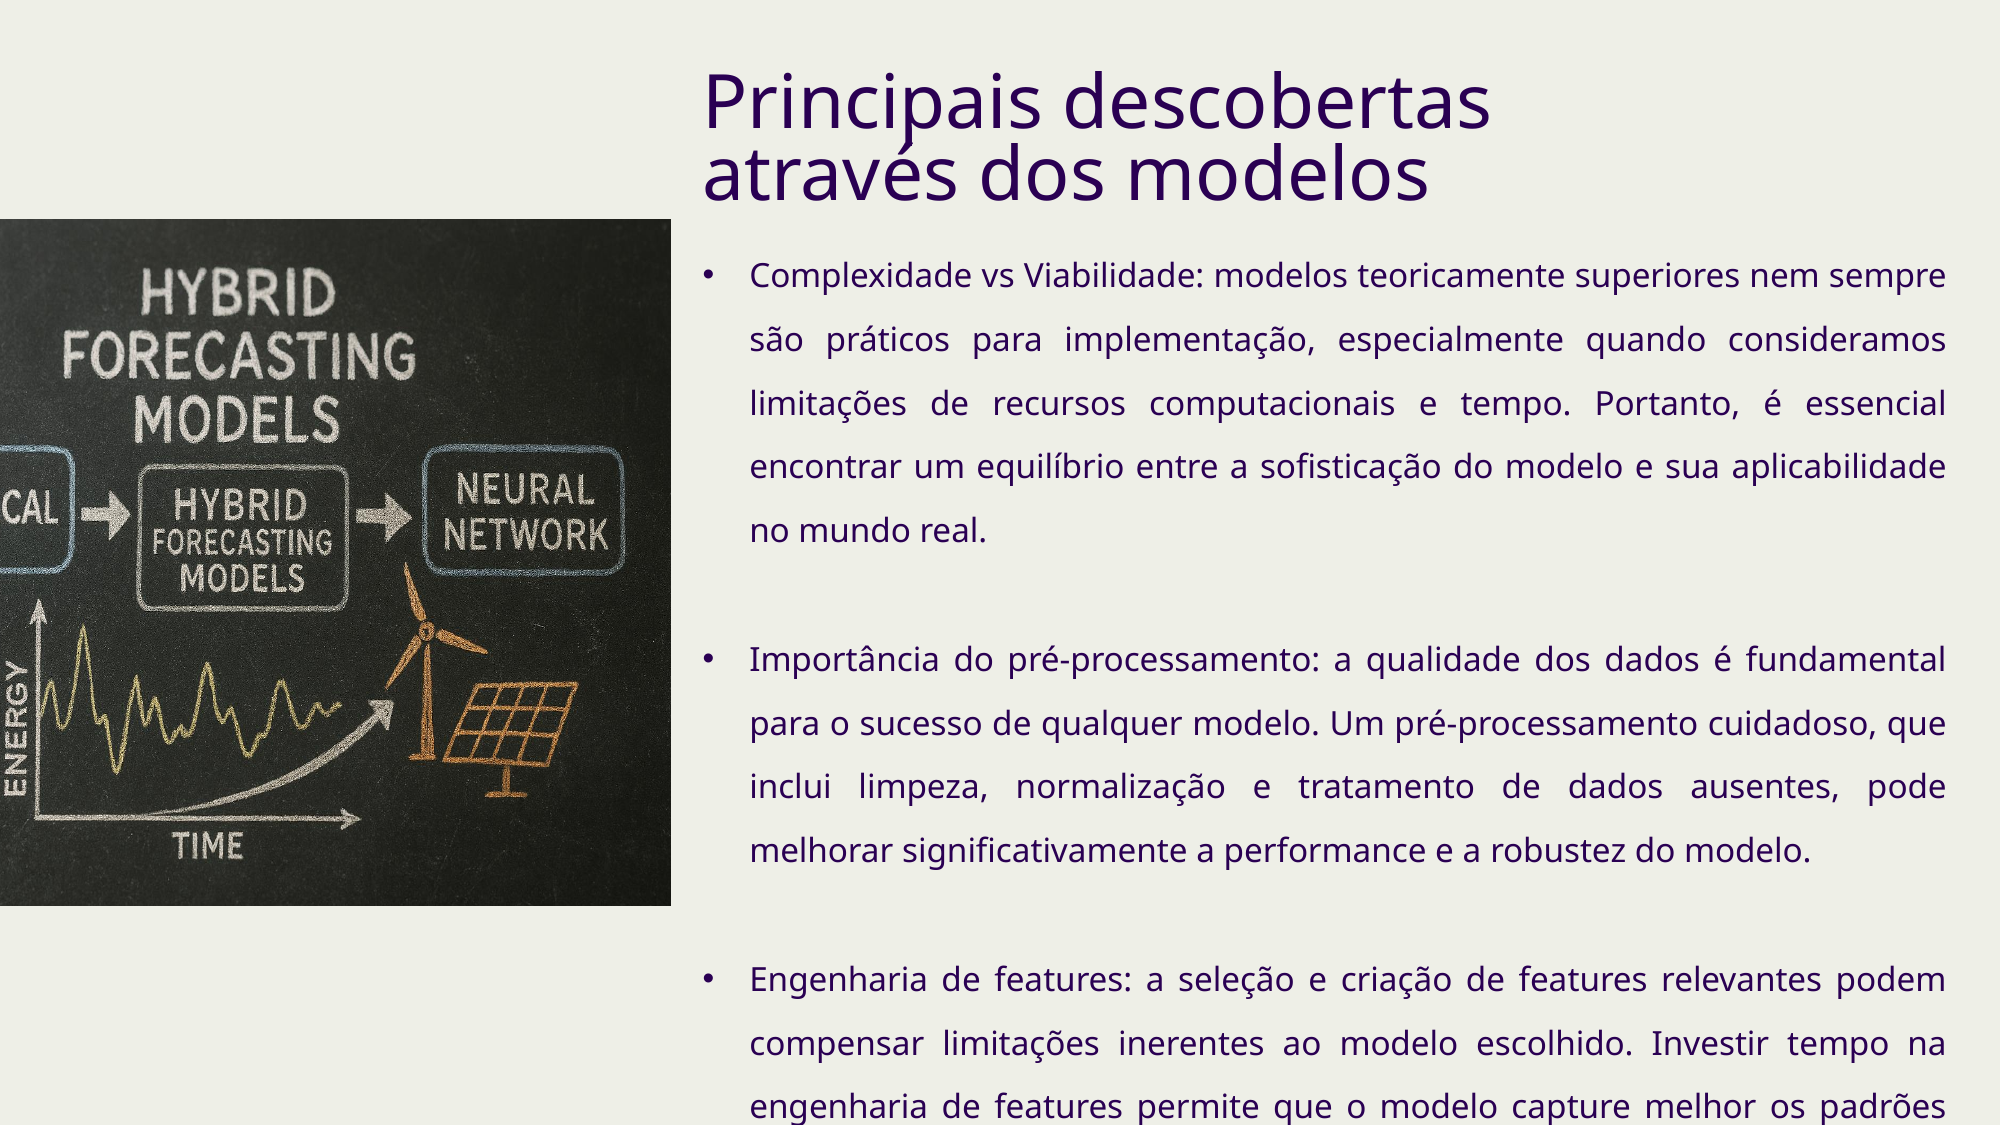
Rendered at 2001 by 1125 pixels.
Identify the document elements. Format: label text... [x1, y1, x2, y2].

list Complexidade vs Viabilidade: modelos teoricamente superiores nem sempre são práticos para implementação, especialmente quando consideramos limitações de recursos computacionais e tempo. Portanto, é essencial encontrar um equilíbrio entre a sofisticação do modelo e sua aplicabilidade no mundo real. Importância do pré-processamento: a qualidade dos dados é fundamental para o sucesso de qualquer modelo. Um pré-processamento cuidadoso, que inclui limpeza, normalização e tratamento de dados ausentes, pode melhorar significativamente a performance e a robustez do modelo. Engenharia de features: a seleção e criação de features relevantes podem compensar limitações inerentes ao modelo escolhido. Investir tempo na engenharia de features permite que o modelo capture melhor os padrões dos dados, resultando em previsões mais precisas e confiáveis. [687, 222, 1964, 1052]
picture [0, 219, 671, 906]
title Principais descobertas através dos modelos [687, 11, 1608, 222]
